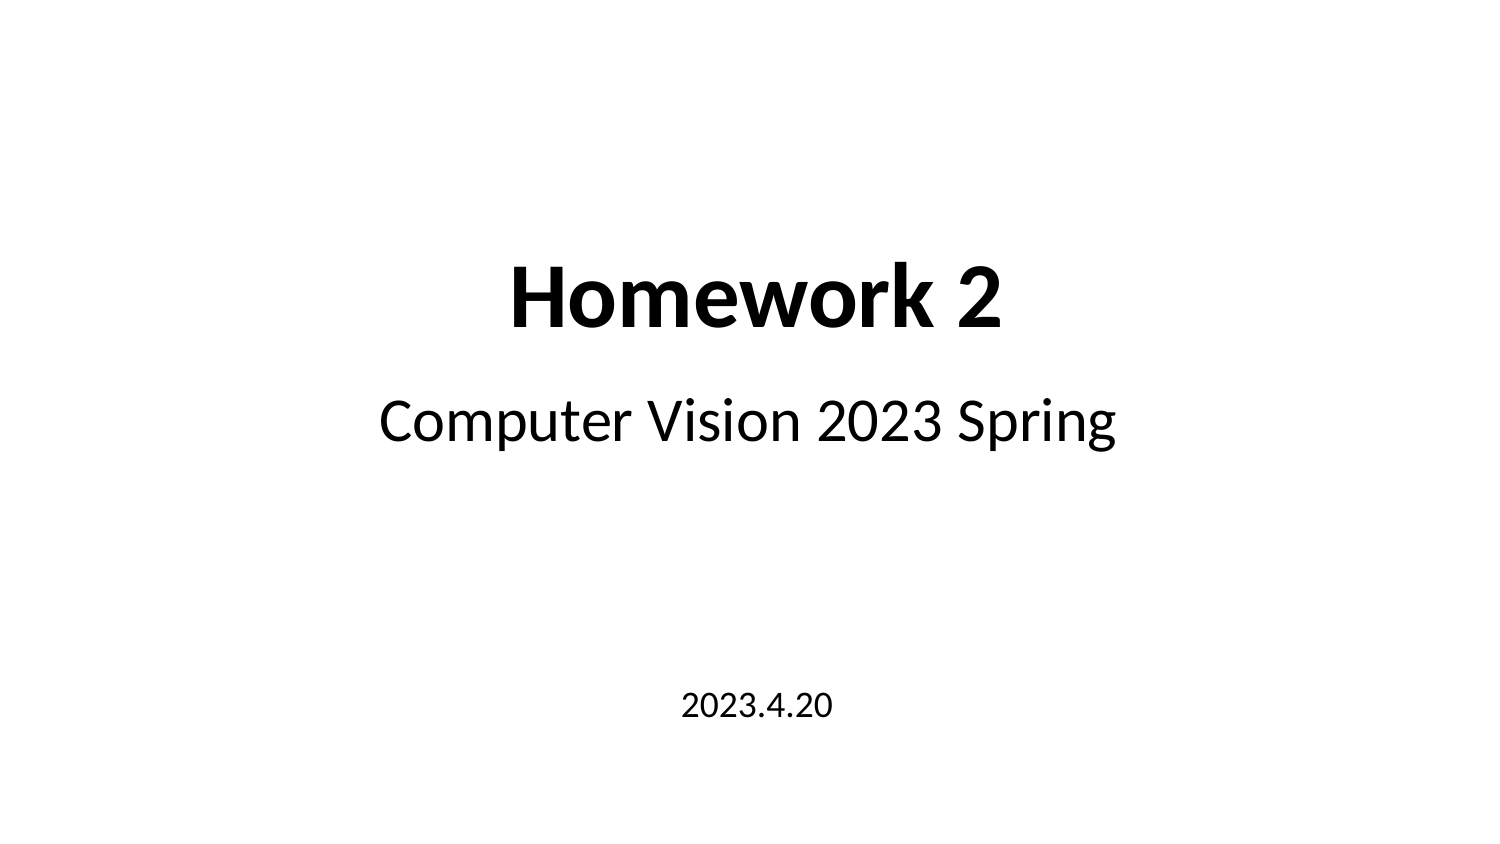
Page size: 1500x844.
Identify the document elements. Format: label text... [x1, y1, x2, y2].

title Homework 2 [358, 239, 1156, 354]
subtitle 2023.4.20 [194, 679, 1320, 746]
text_box Computer Vision 2023 Spring [367, 373, 1146, 460]
